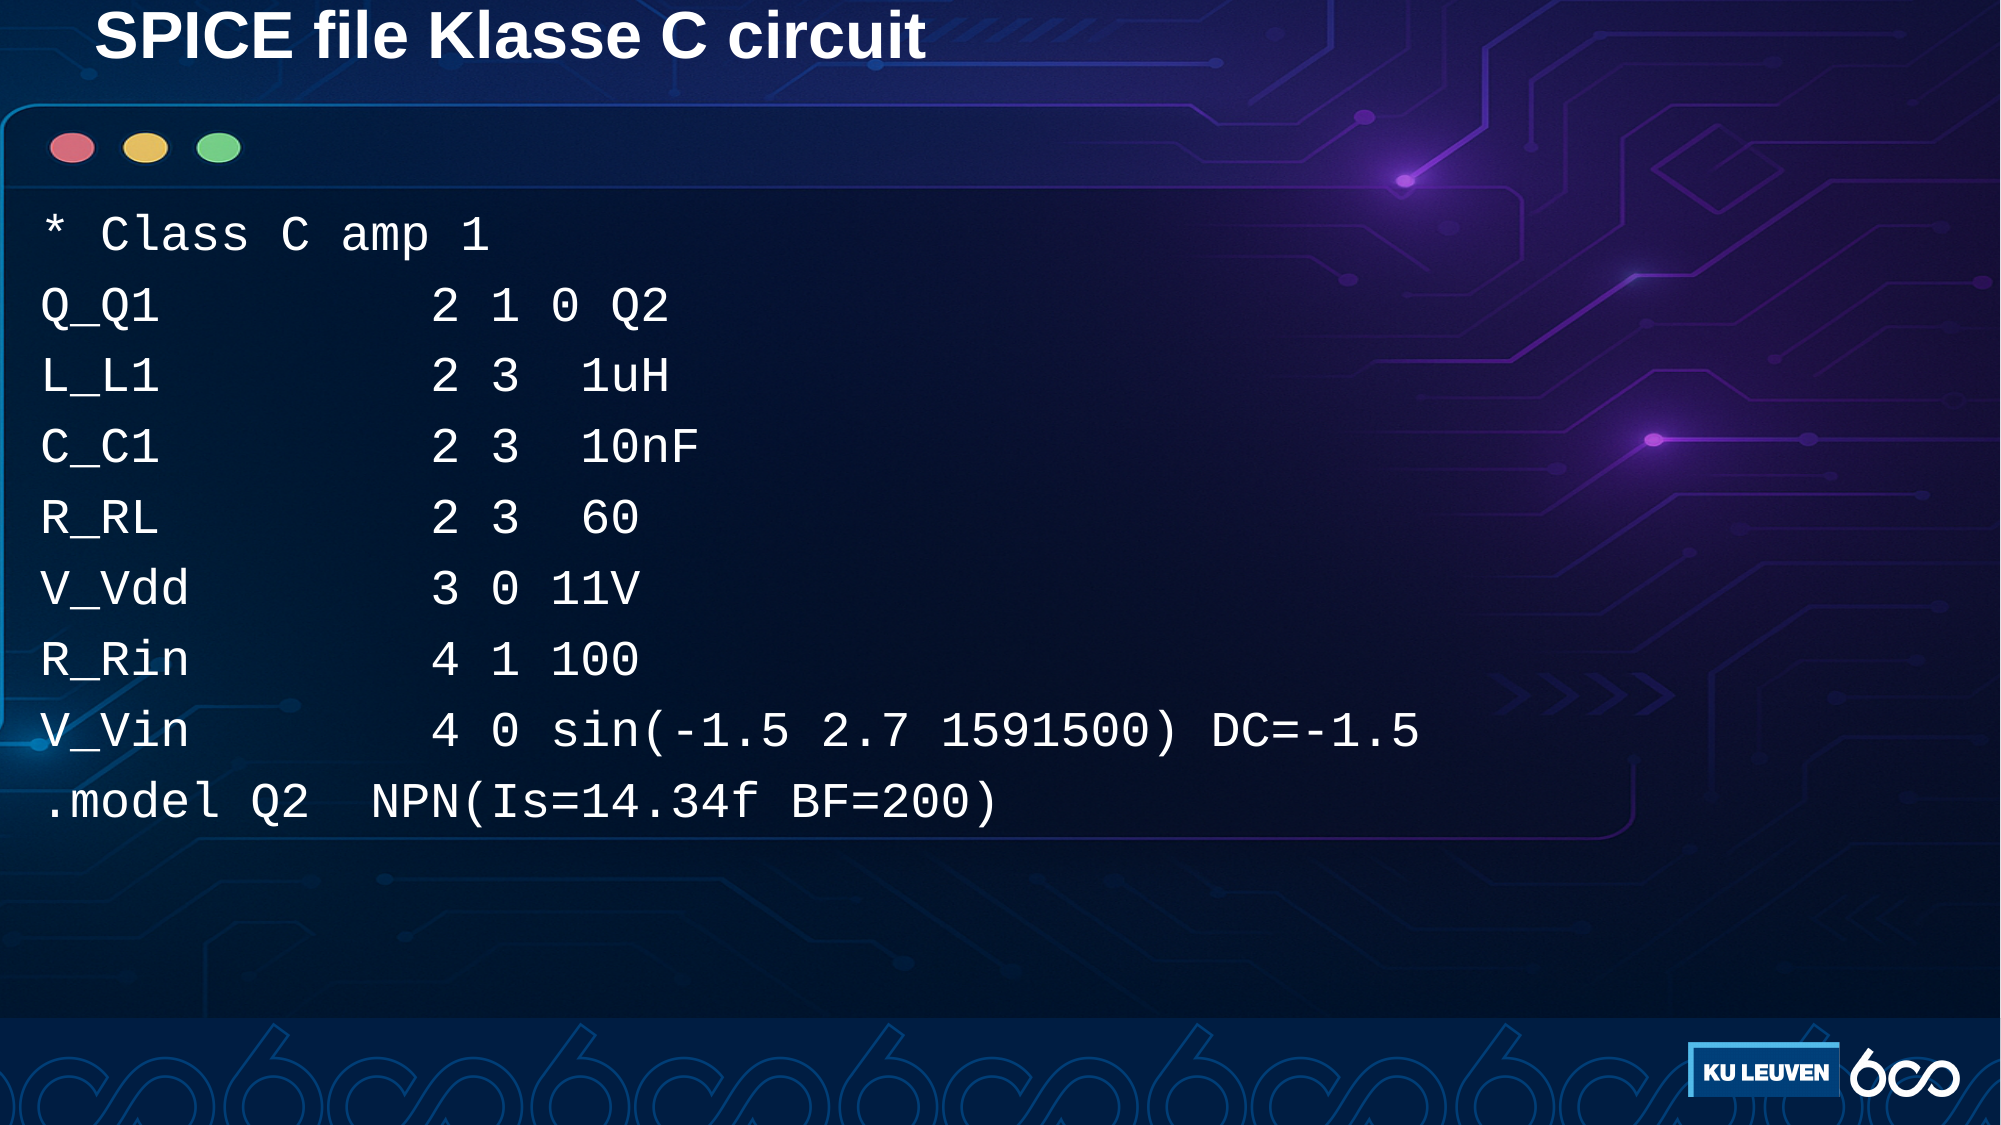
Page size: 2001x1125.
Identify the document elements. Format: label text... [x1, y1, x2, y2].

list * Class C amp 1 Q_Q1 2 1 0 Q2 L_L1 2 3 1uH C_C1 2 3 10nF R_RL 2 3 60 V_Vdd 3 0 11V R_Rin 4 1 100 V_Vin 4 0 sin(-1.5 2.7 1591500) DC=-1.5 .model Q2 NPN(Is=14.34f BF=200) [40, 210, 1945, 982]
title SPICE file Klasse C circuit [94, 0, 1906, 96]
picture [0, 0, 2001, 1125]
